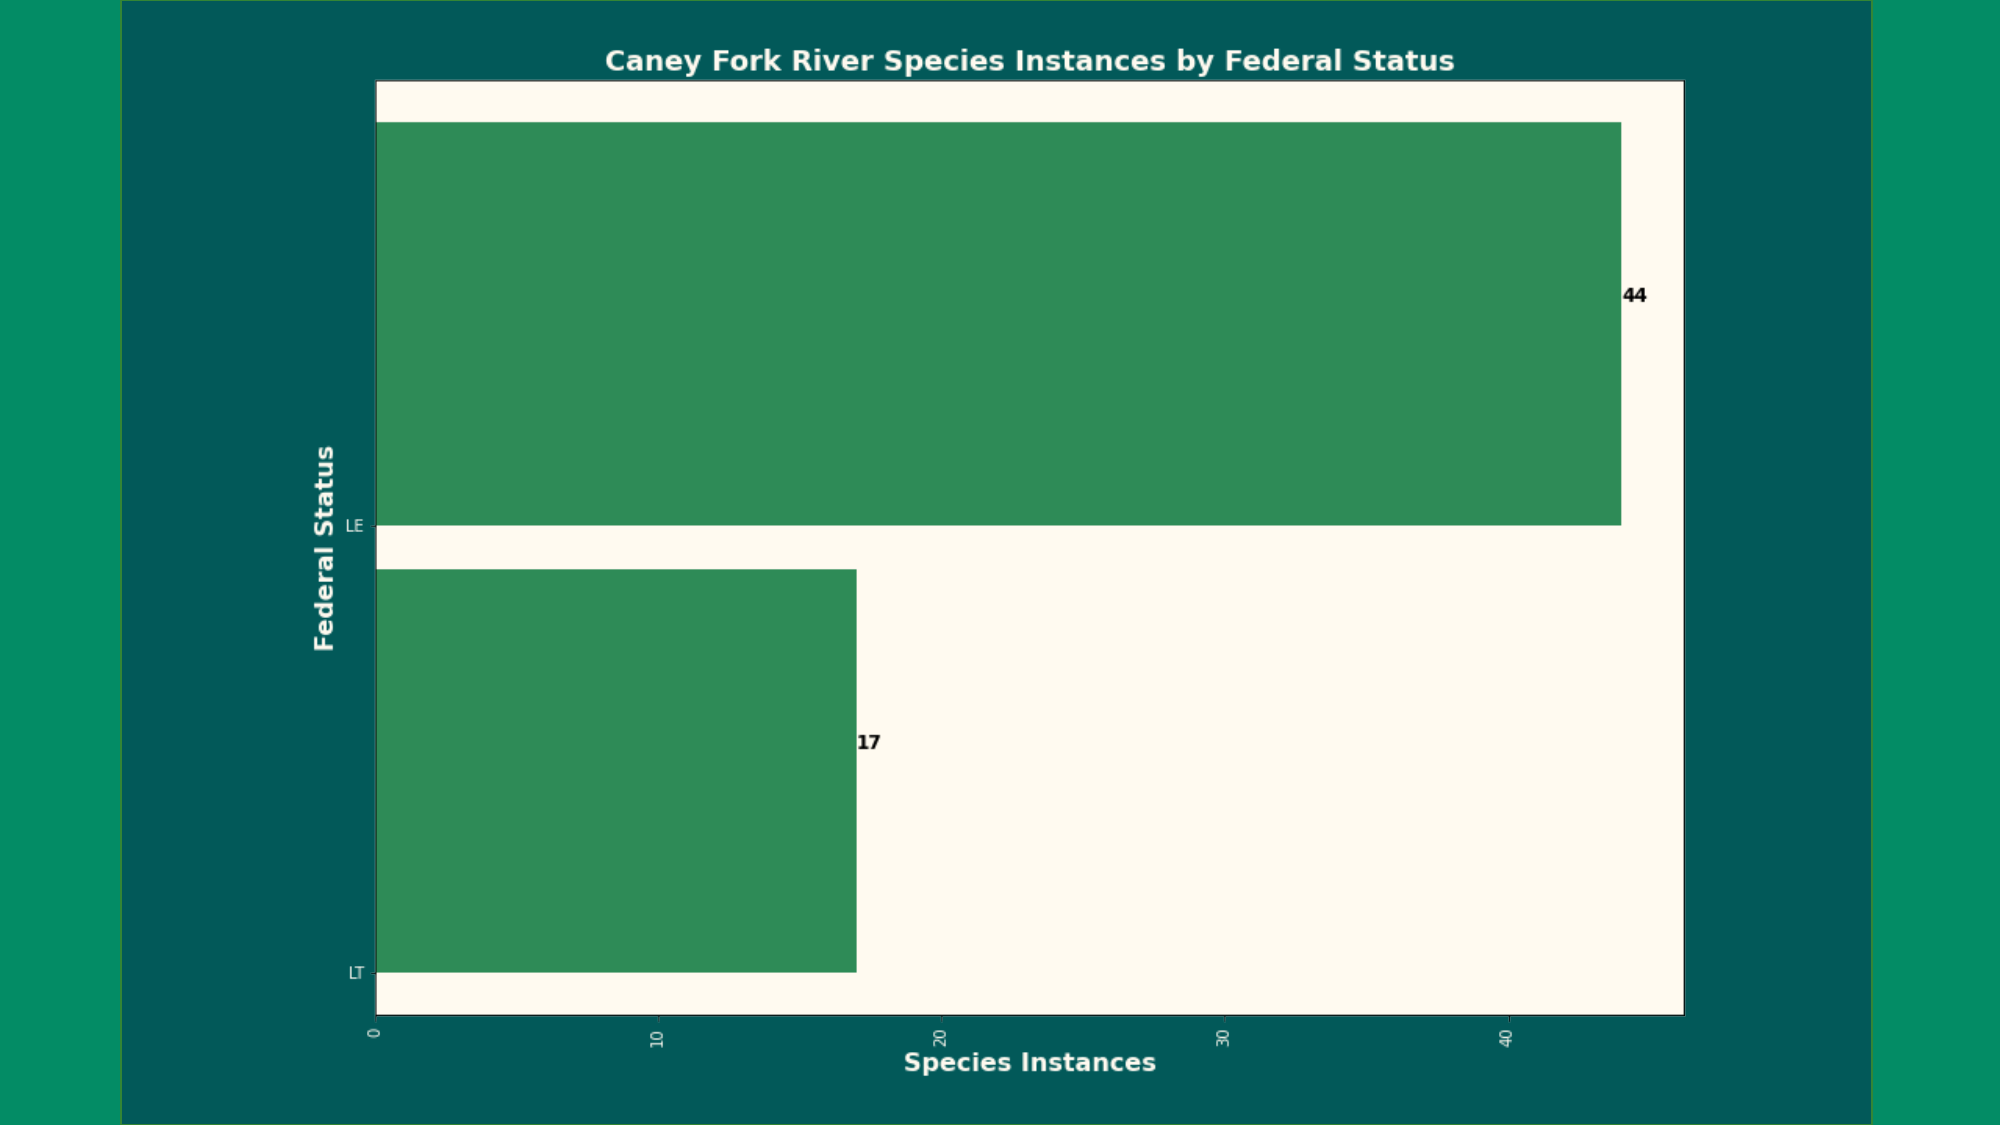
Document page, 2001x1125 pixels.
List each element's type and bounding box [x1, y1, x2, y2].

picture [305, 38, 1695, 1087]
text_box [120, 0, 1873, 1125]
